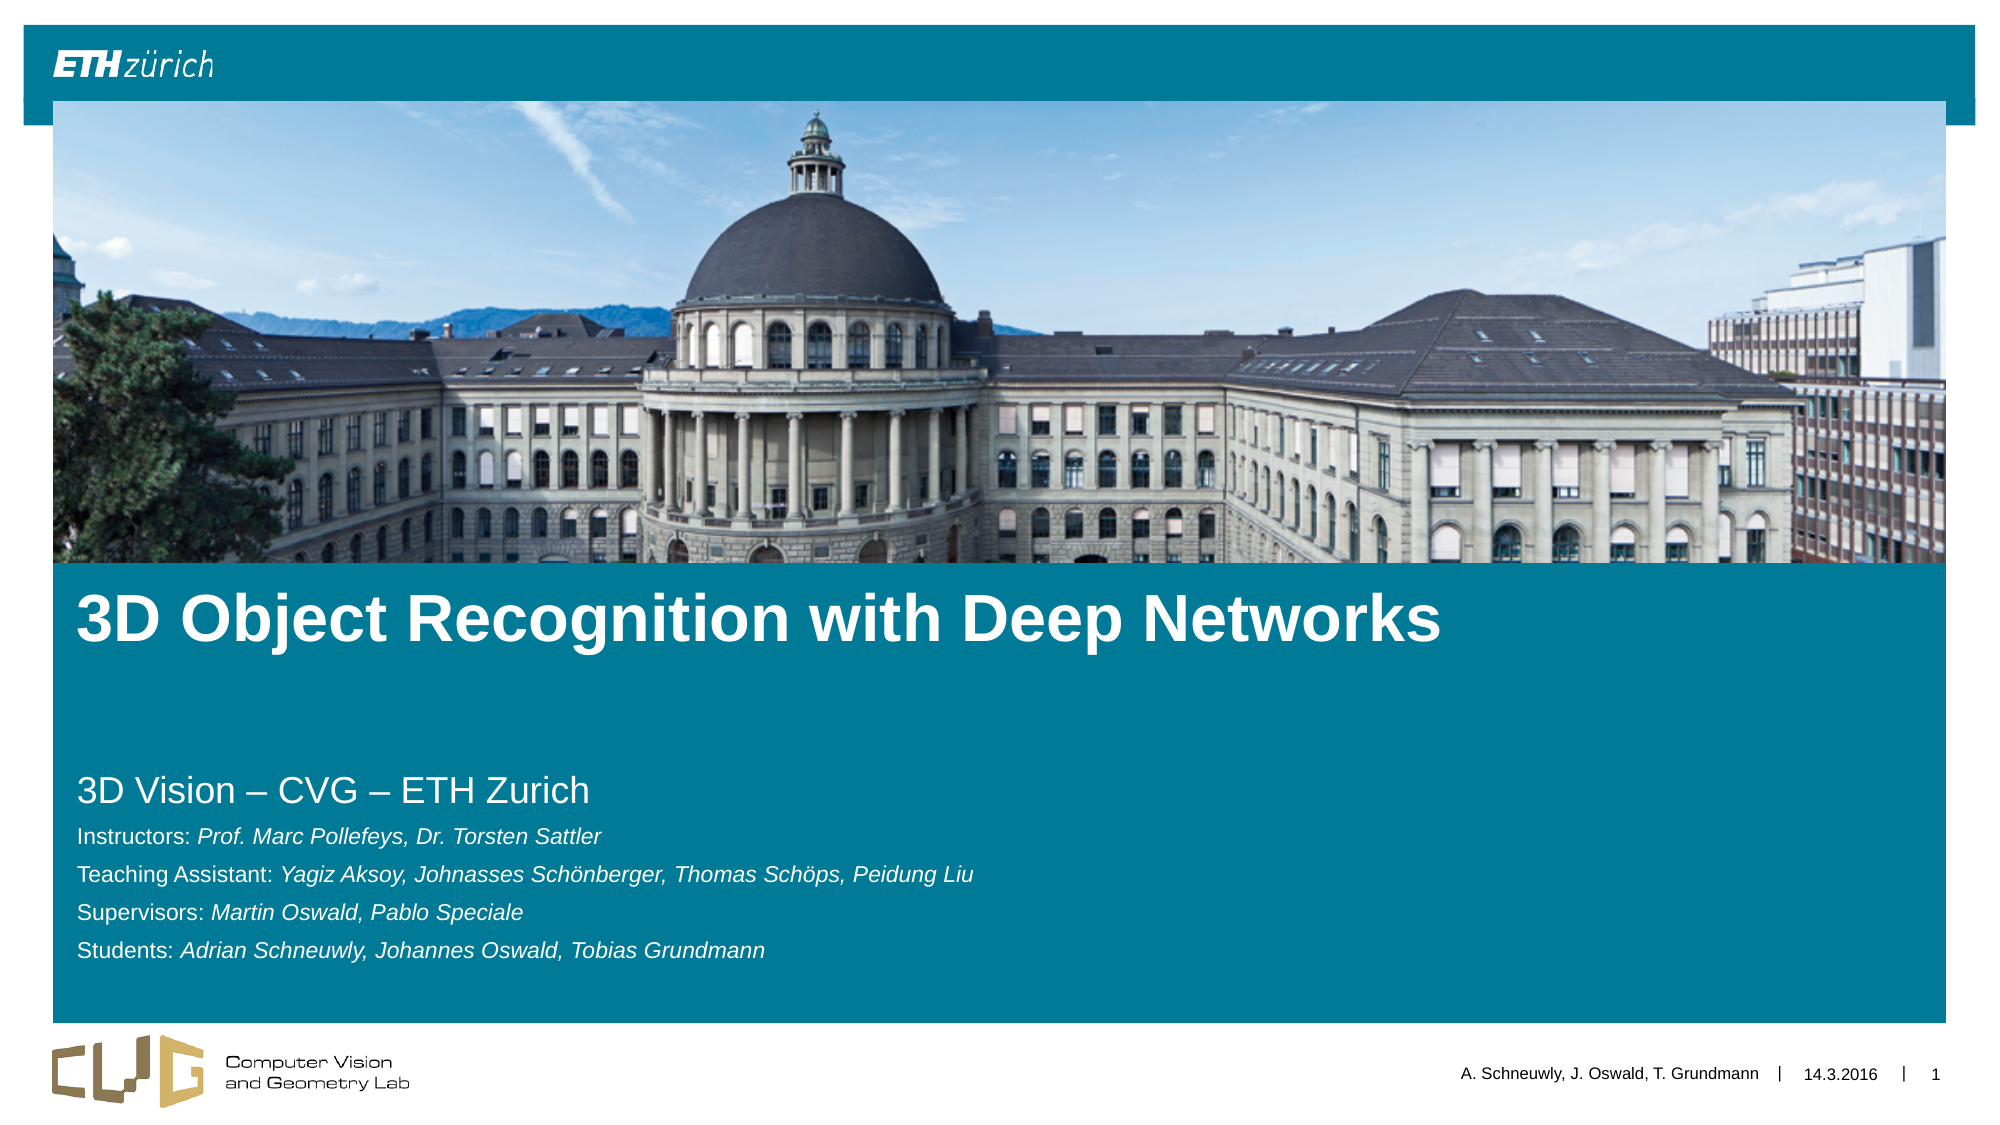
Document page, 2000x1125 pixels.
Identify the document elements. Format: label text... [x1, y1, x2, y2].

title 3D Object Recognition with Deep Networks [53, 574, 1946, 752]
picture [52, 102, 1947, 562]
slide_number 1 [1906, 1034, 1966, 1112]
picture [52, 1035, 409, 1108]
subtitle 3D Vision – CVG – ETH Zurich Instructors: Prof. Marc Pollefeys, Dr. Torsten Sattler Teaching Assistant: Yagiz Aksoy, Johnasses Schönberger, Thomas Schöps, Peidung Liu Supervisors: Martin Oswald, Pablo Speciale Students: Adrian Schneuwly, Johannes Oswald, Tobias Grundmann [53, 752, 1946, 1024]
footer A. Schneuwly, J. Oswald, T. Grundmann [999, 1034, 1760, 1111]
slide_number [1790, 1034, 1892, 1112]
